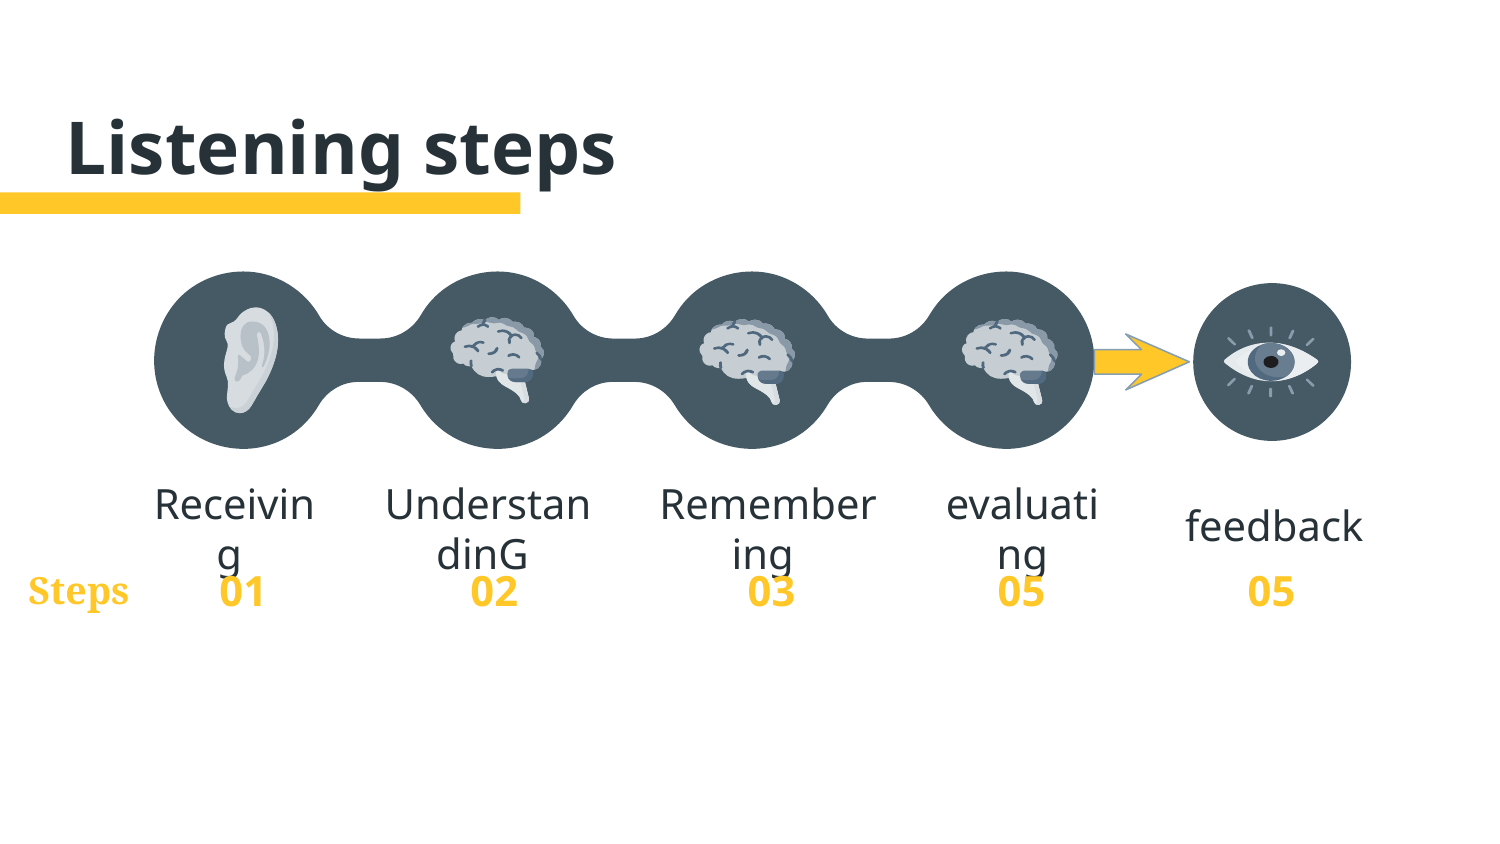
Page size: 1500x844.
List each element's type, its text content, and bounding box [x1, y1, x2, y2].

subtitle UnderstandinG [360, 506, 616, 550]
text_box 02 [406, 549, 583, 636]
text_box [1223, 326, 1319, 398]
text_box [449, 316, 545, 404]
text_box [1193, 283, 1352, 441]
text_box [218, 307, 282, 414]
text_box [0, 192, 521, 214]
subtitle Receiving [133, 506, 336, 549]
text_box 05 [933, 549, 1110, 636]
subtitle Remembering [640, 506, 896, 550]
text_box 01 [133, 549, 354, 636]
text_box 03 [683, 549, 860, 636]
text_box 05 [1183, 549, 1360, 636]
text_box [960, 318, 1059, 406]
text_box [698, 318, 796, 406]
text_box feedback [1149, 485, 1399, 572]
title Listening steps [50, 86, 1328, 193]
text_box Steps [0, 552, 180, 808]
text_box [154, 271, 1094, 449]
text_box [1094, 333, 1190, 390]
subtitle evaluating [921, 506, 1124, 550]
